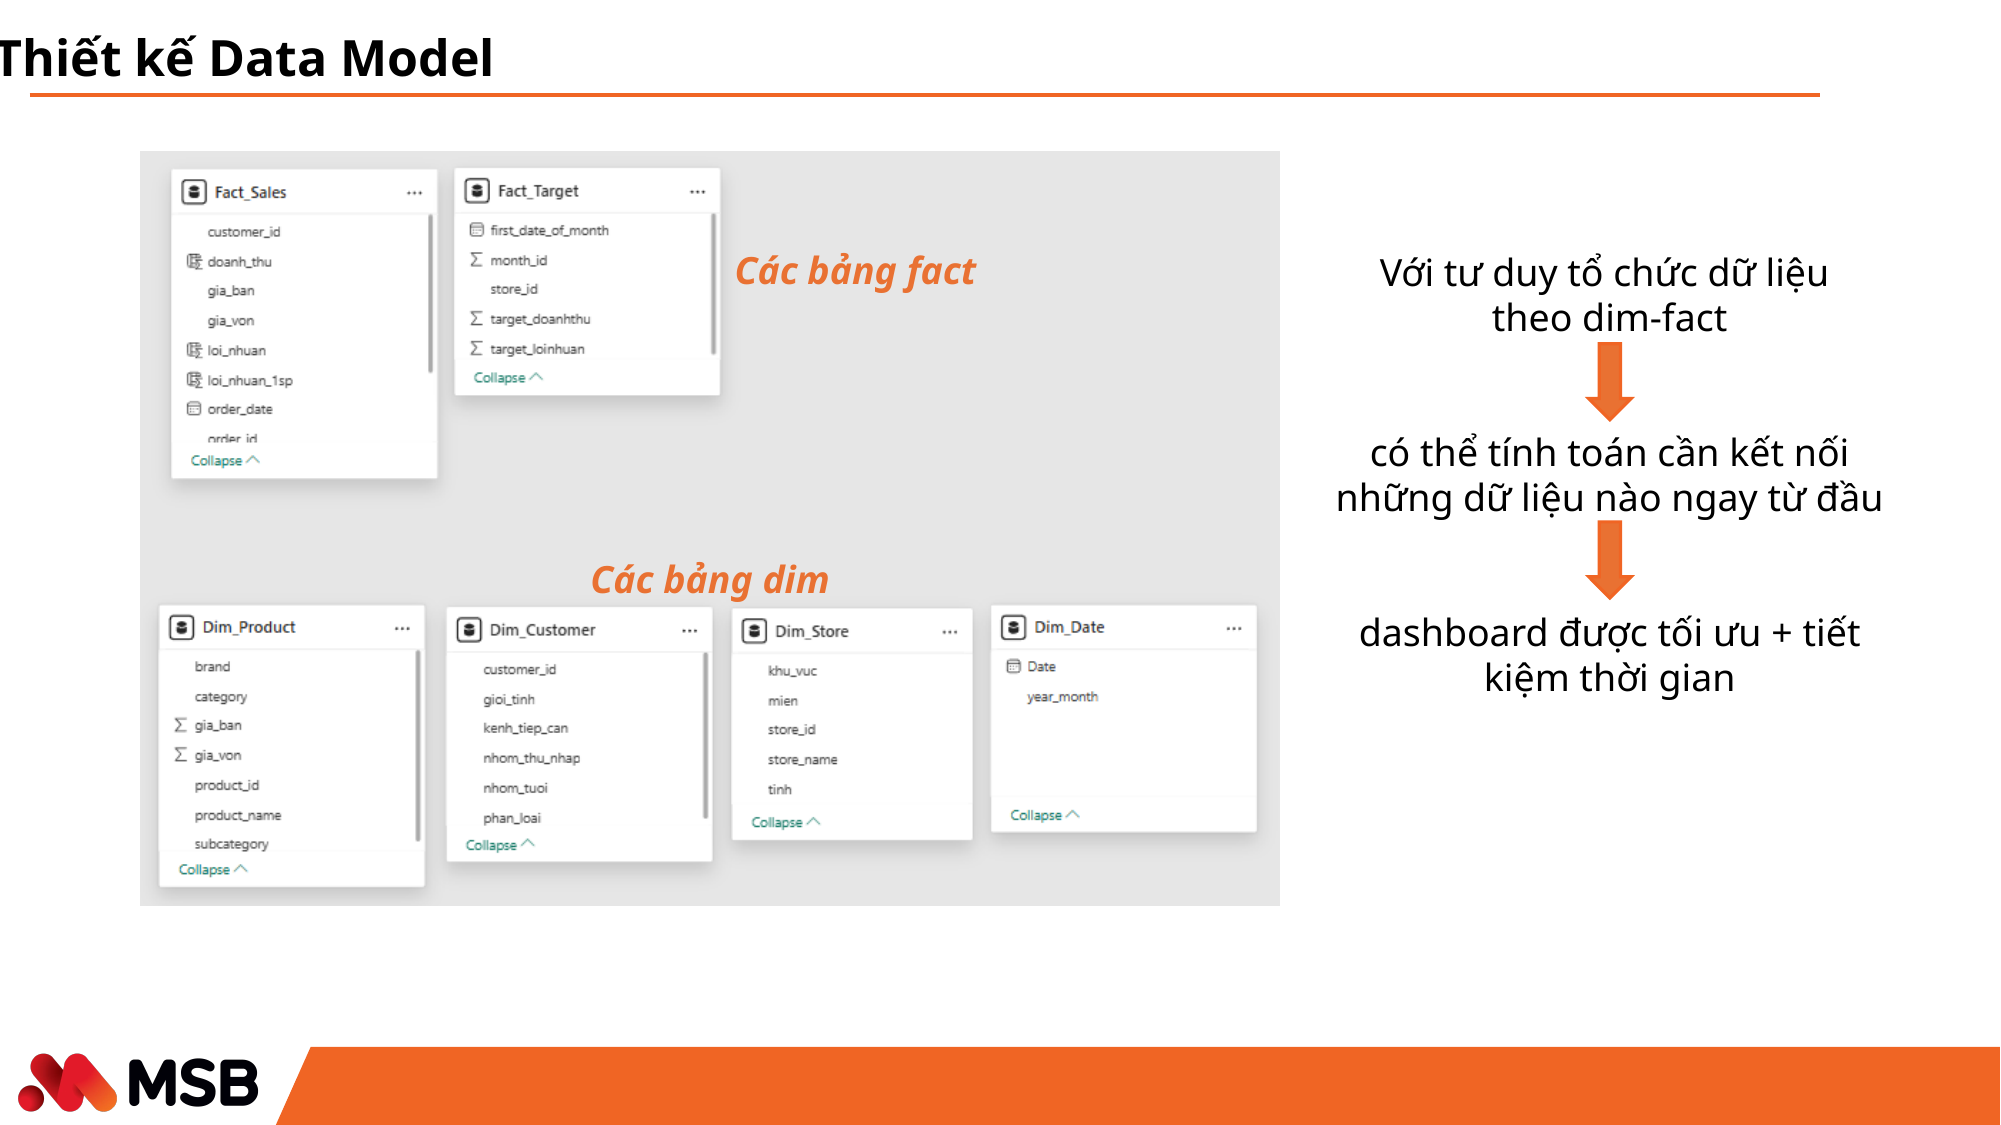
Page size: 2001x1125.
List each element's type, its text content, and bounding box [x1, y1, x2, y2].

text_box [274, 1045, 2000, 1125]
text_box [1584, 520, 1635, 601]
text_box Với tư duy tổ chức dữ liệu theo dim-fact có thể tính toán cần kết nối những dữ liệu nào ngay từ đầu dashboard được tối ưu + tiết kiệm thời gian [1314, 241, 1905, 707]
picture [16, 1040, 259, 1125]
text_box [1584, 342, 1635, 422]
text_box Thiết kế Data Model [0, 19, 511, 94]
picture [140, 150, 1281, 906]
